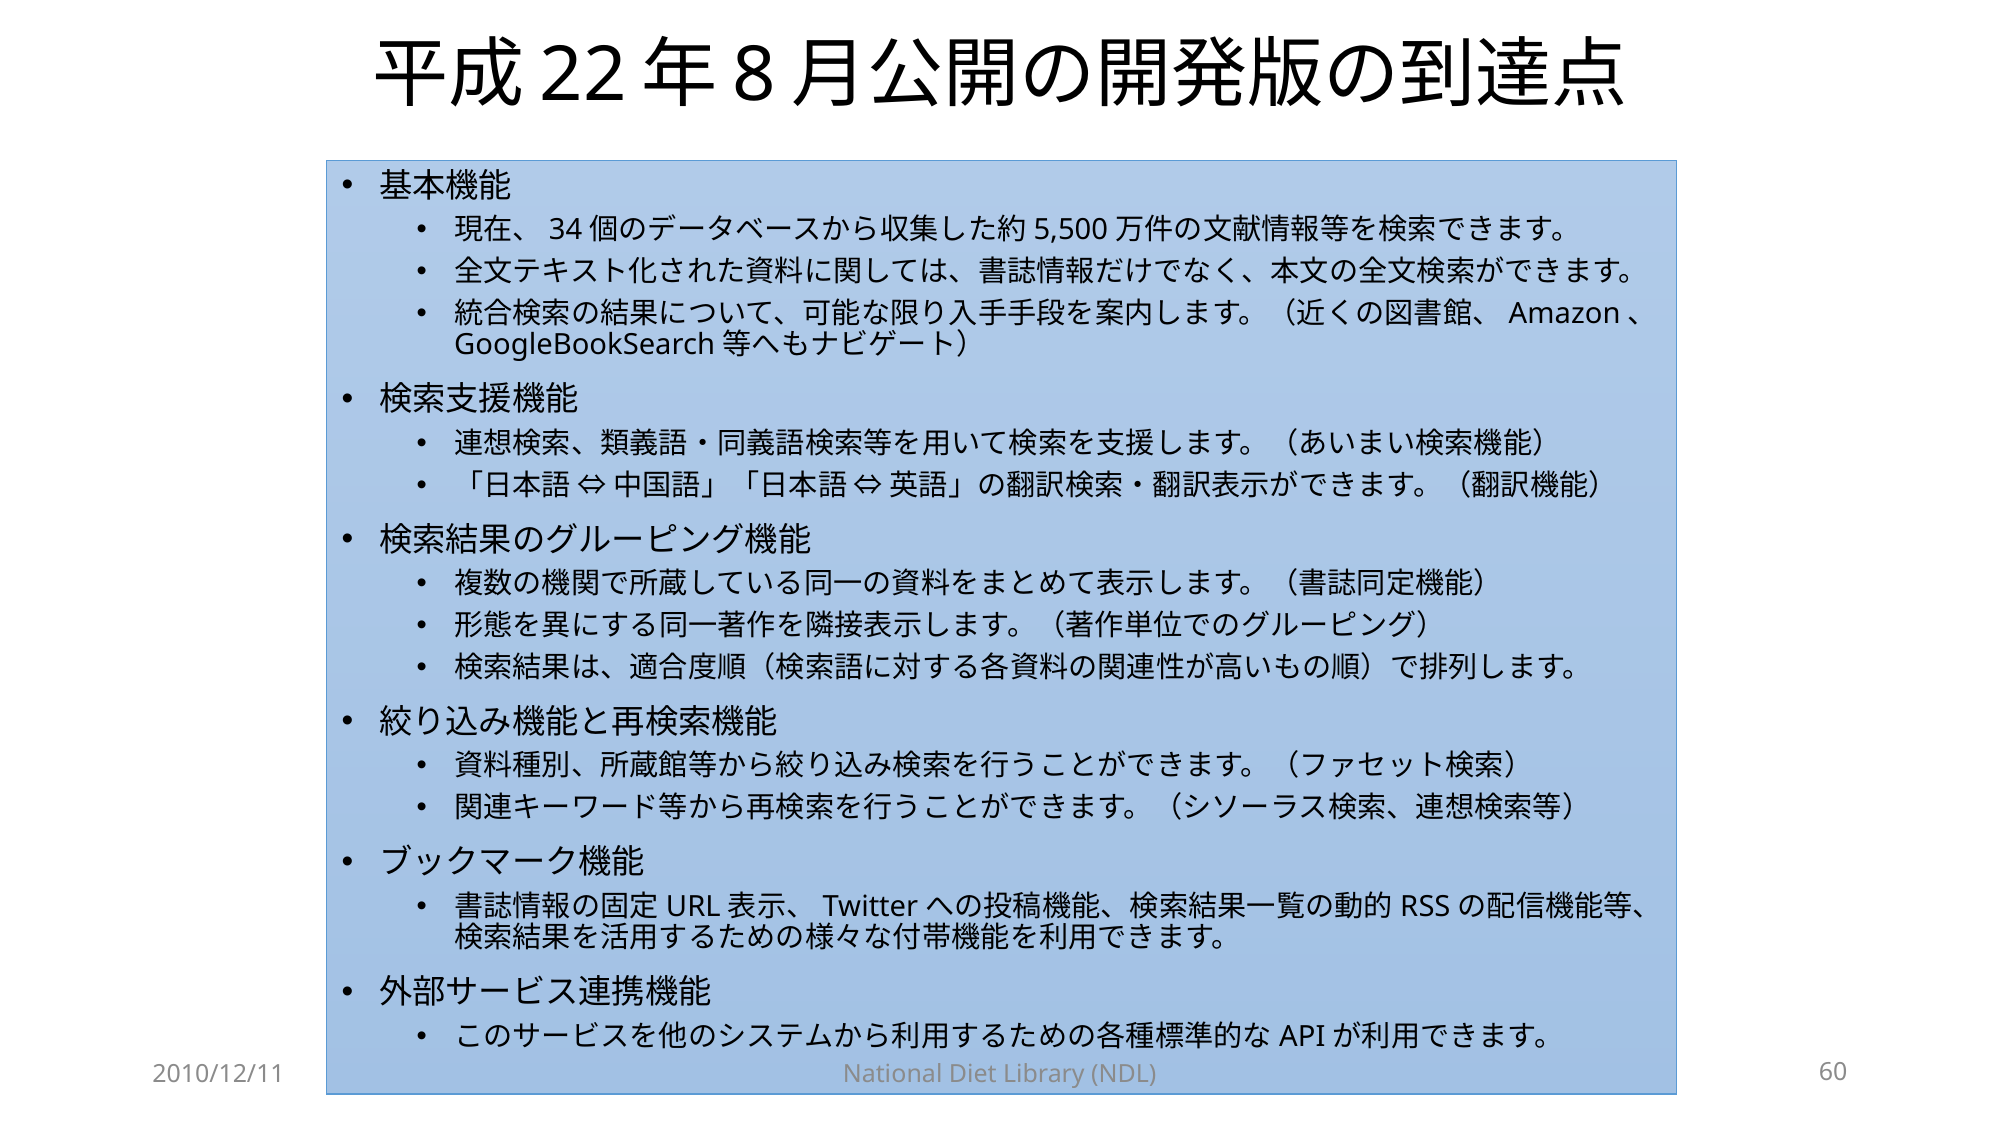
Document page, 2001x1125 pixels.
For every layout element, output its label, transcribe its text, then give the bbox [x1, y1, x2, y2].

list 基本機能 現在、34個のデータベースから収集した約5,500万件の文献情報等を検索できます。 全文テキスト化された資料に関しては、書誌情報だけでなく、本文の全文検索ができます。 統合検索の結果について、可能な限り入手手段を案内します。（近くの図書館、Amazon、GoogleBookSearch等へもナビゲート） 検索支援機能 連想検索、類義語・同義語検索等を用いて検索を支援します。（あいまい検索機能） 「日本語 ⇔ 中国語」「日本語 ⇔ 英語」の翻訳検索・翻訳表示ができます。（翻訳機能） 検索結果のグルーピング機能 複数の機関で所蔵している同一の資料をまとめて表示します。（書誌同定機能） 形態を異にする同一著作を隣接表示します。（著作単位でのグルーピング） 検索結果は、適合度順（検索語に対する各資料の関連性が高いもの順）で排列します。 絞り込み機能と再検索機能 資料種別、所蔵館等から絞り込み検索を行うことができます。（ファセット検索） 関連キーワード等から再検索を行うことができます。（シソーラス検索、連想検索等） ブックマーク機能 書誌情報の固定URL表示、Twitterへの投稿機能、検索結果一覧の動的RSSの配信機能等、検索結果を活用するための様々な付帯機能を利用できます。 外部サービス連携機能 このサービスを他のシステムから利用するための各種標準的なAPIが利用できます。 [326, 160, 1677, 1095]
title 平成22年8月公開の開発版の到達点 [249, 0, 1750, 153]
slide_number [137, 1042, 588, 1103]
slide_number 60 [1412, 1042, 1863, 1103]
footer National Diet Library (NDL) [662, 1042, 1338, 1103]
